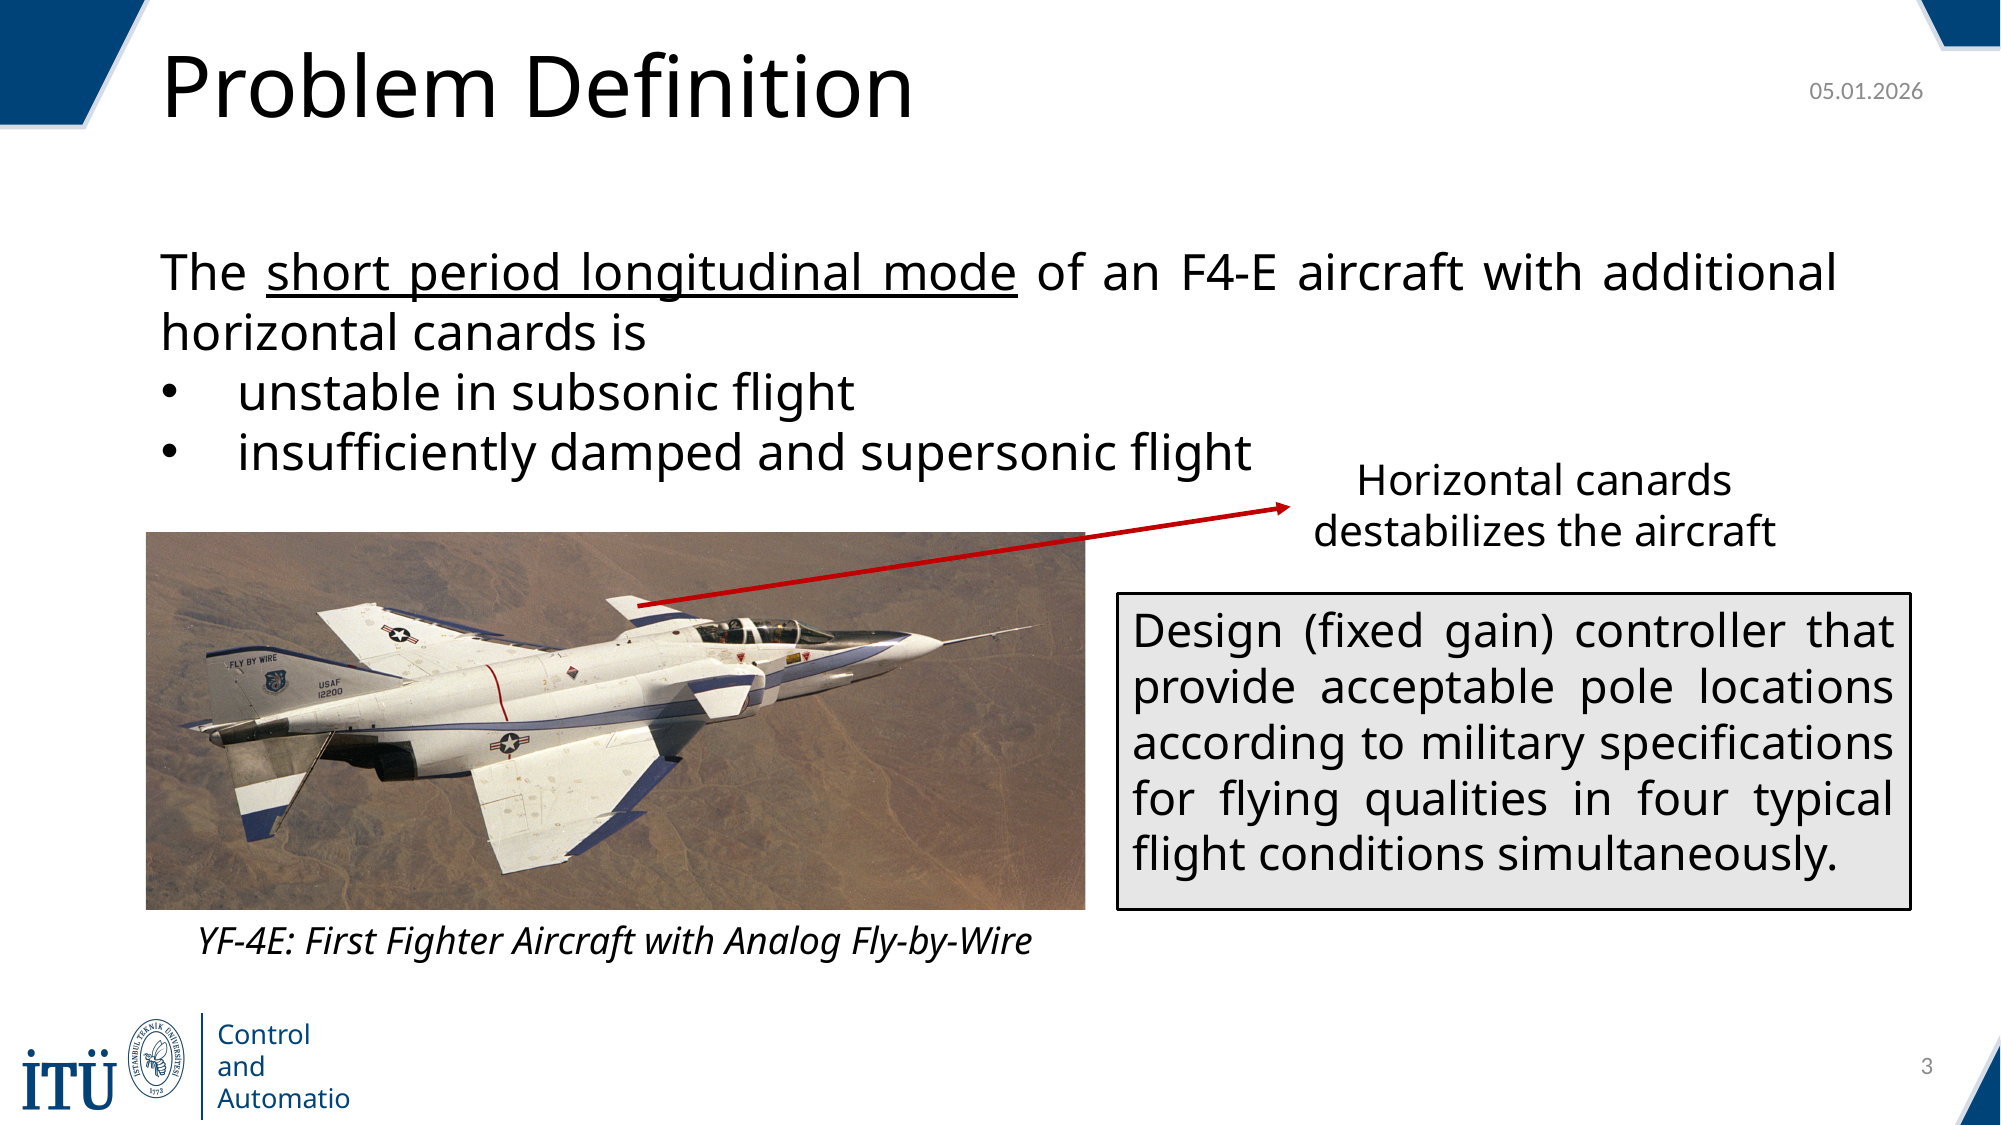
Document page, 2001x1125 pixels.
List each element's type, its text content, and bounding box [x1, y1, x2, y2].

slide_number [1794, 59, 1949, 120]
picture [203, 1013, 207, 1116]
text_box Design (fixed gain) controller that provide acceptable pole locations according to military specifications for flying qualities in four typical flight conditions simultaneously. [1117, 593, 1911, 910]
text_box YF-4E: First Fighter Aircraft with Analog Fly-by-Wire [145, 910, 1086, 970]
text_box Problem Definition [145, 34, 1473, 146]
text_box Horizontal canards destabilizes the aircraft [1295, 445, 1795, 568]
picture [0, 1013, 201, 1116]
picture [145, 532, 1086, 910]
text_box The short period longitudinal mode of an F4-E aircraft with additional horizontal canards is unstable in subsonic flight insufficiently damped and supersonic flight [145, 232, 1855, 507]
slide_number 3 [1498, 1034, 1949, 1095]
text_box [637, 506, 1291, 607]
